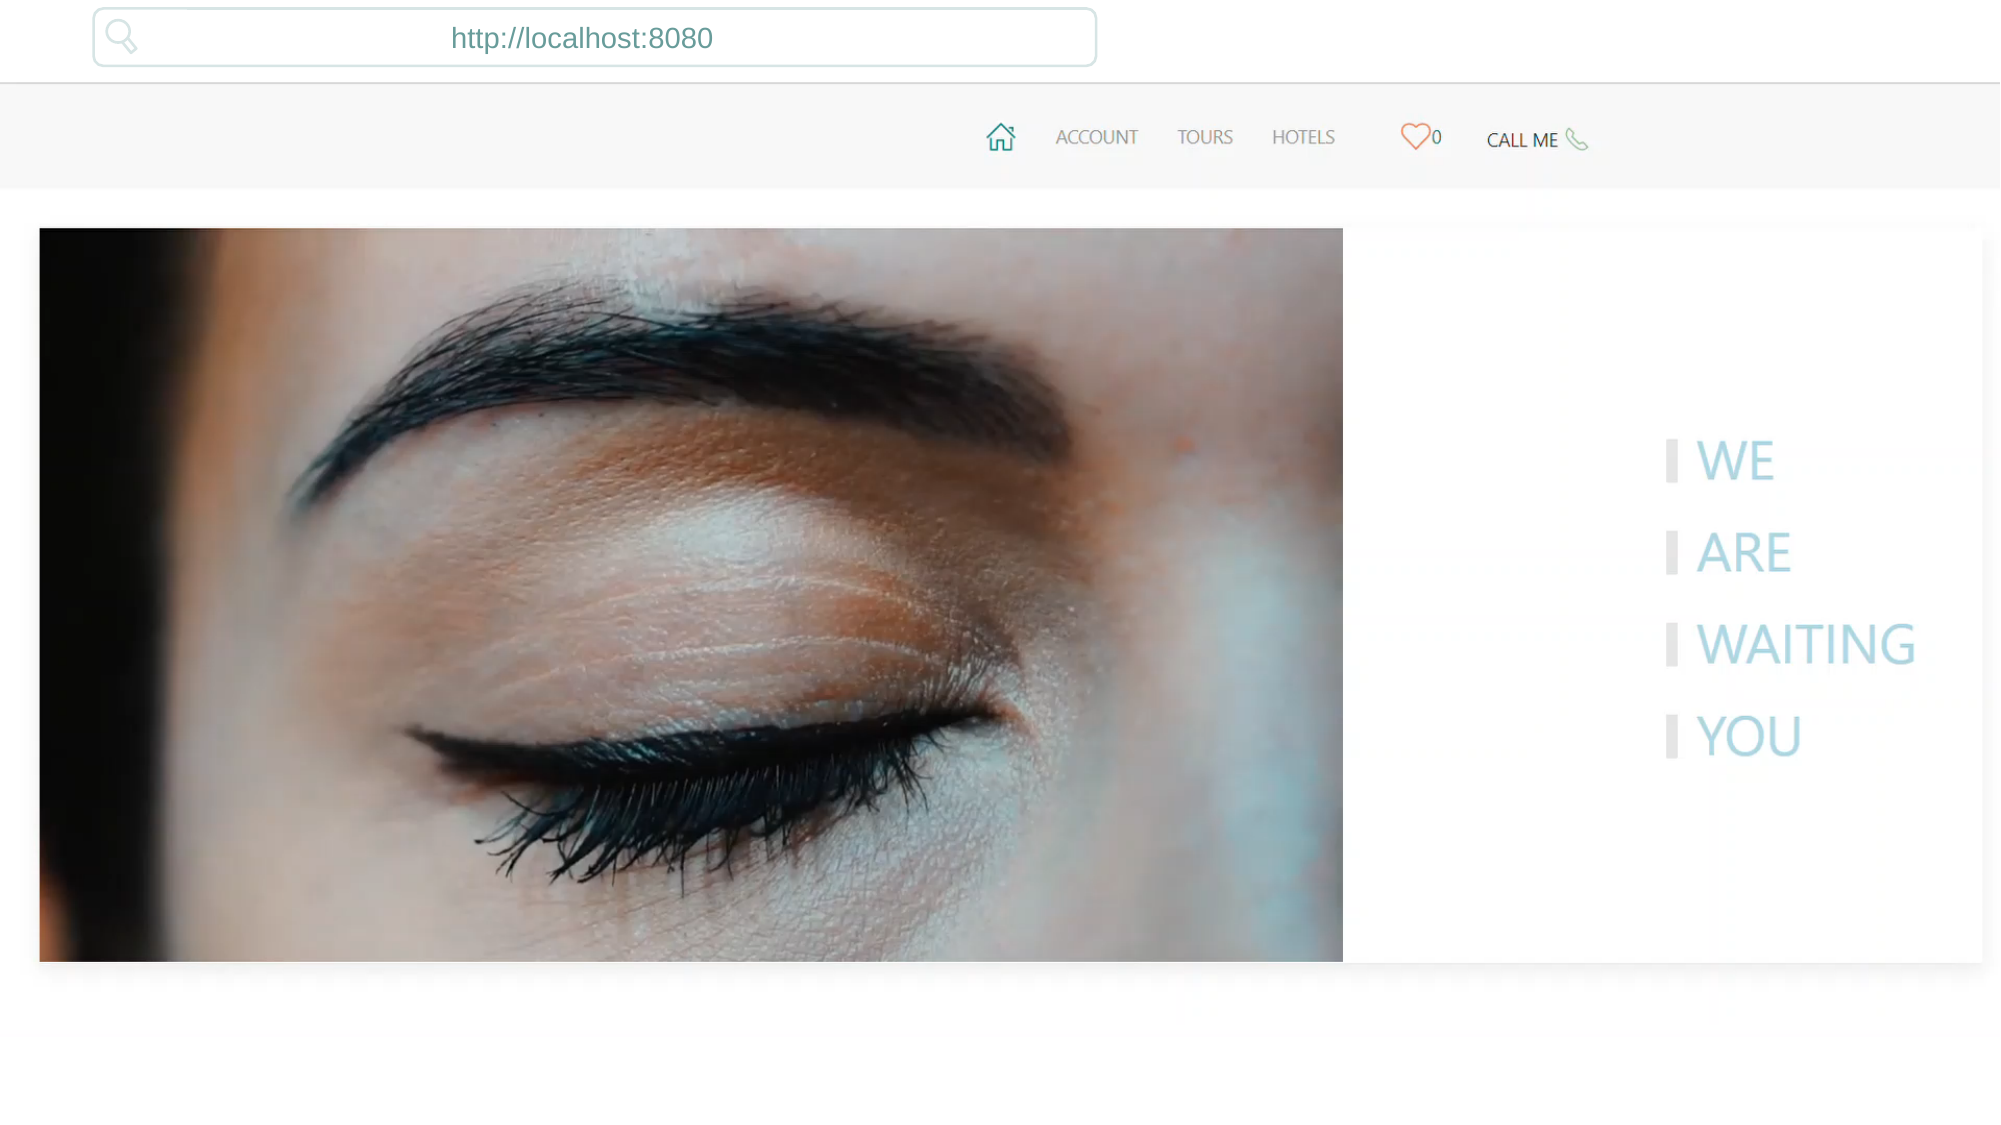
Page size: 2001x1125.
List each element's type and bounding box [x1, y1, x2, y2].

text_box [93, 8, 1097, 67]
text_box [0, 81, 2000, 1038]
